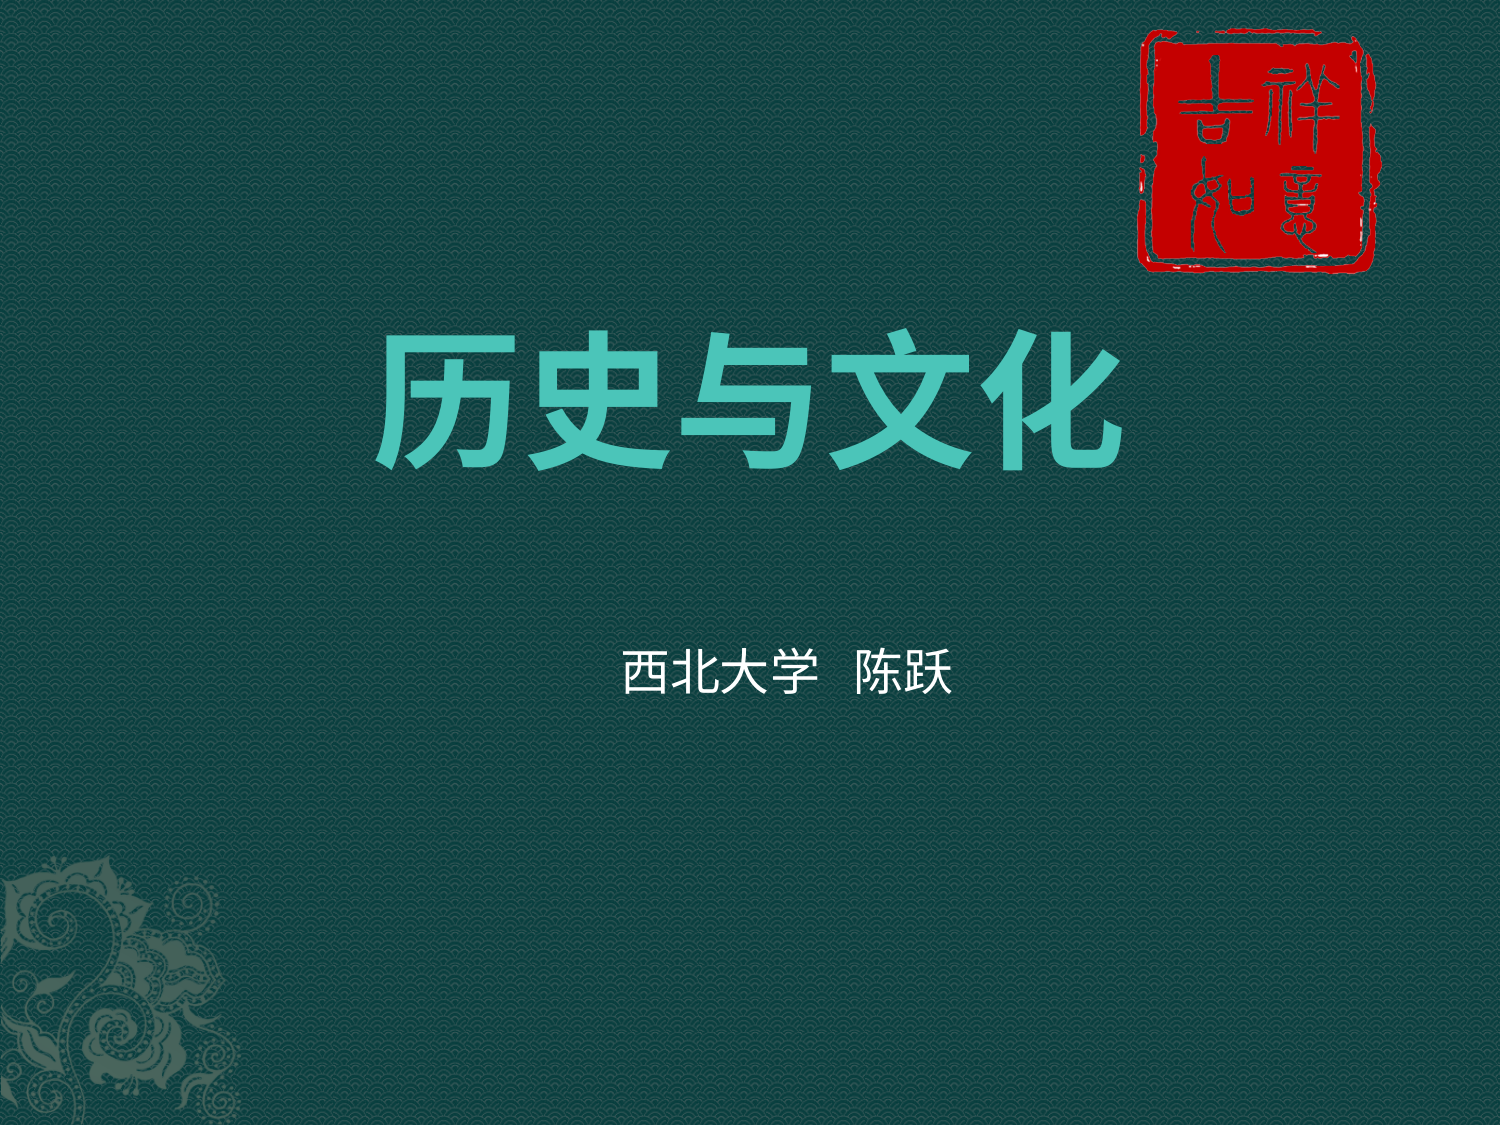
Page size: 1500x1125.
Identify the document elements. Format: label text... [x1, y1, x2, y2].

text_box 西北大学 陈跃 [466, 633, 1108, 709]
picture [1115, 0, 1406, 299]
title 历史与文化 [112, 255, 1388, 539]
